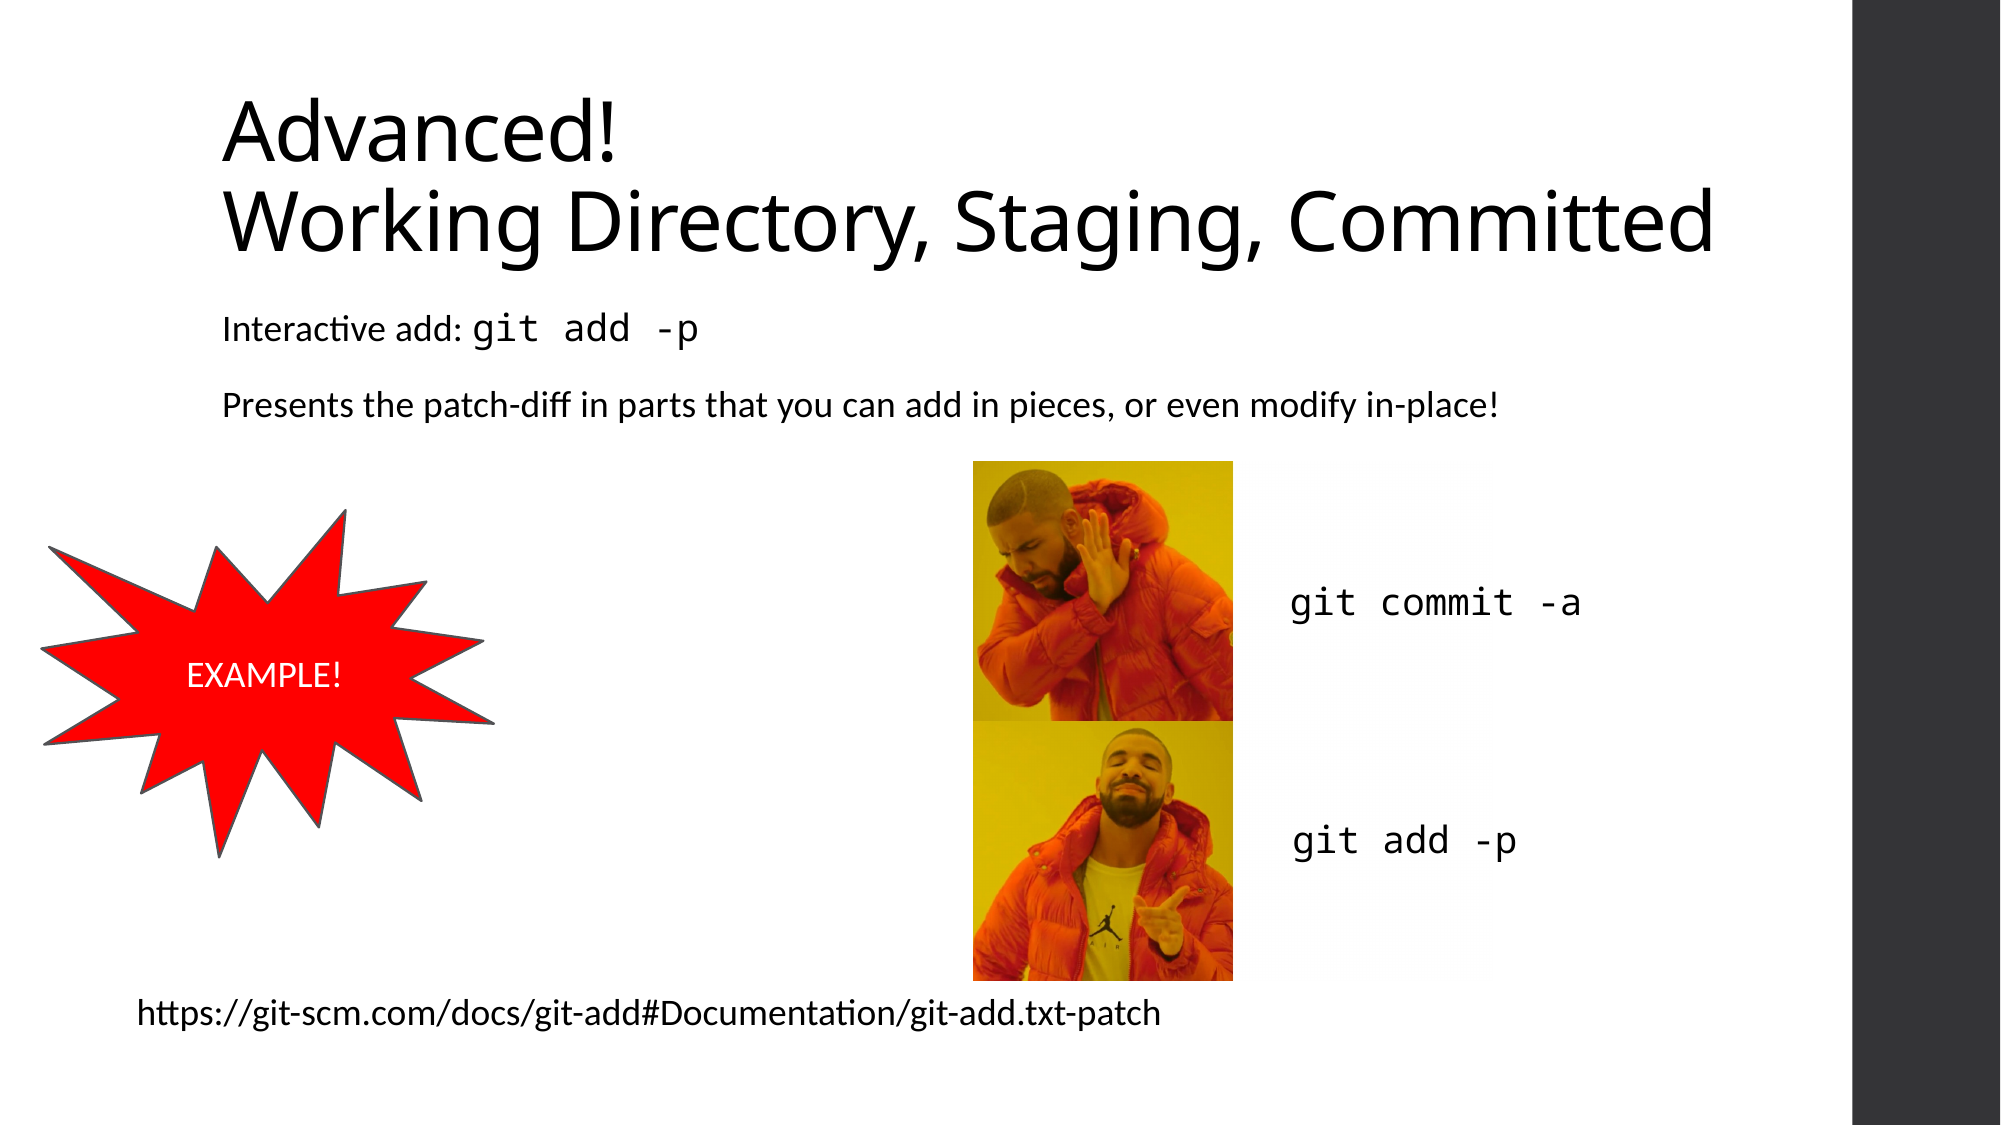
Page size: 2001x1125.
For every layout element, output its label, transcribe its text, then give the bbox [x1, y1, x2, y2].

list Interactive add: git add -p Presents the patch-diff in parts that you can add in pieces, or even modify in-place! [206, 299, 1617, 1014]
text_box https://git-scm.com/docs/git-add#Documentation/git-add.txt-patch [121, 980, 1955, 1041]
text_box EXAMPLE! [40, 545, 206, 795]
title Advanced! Working Directory, Staging, Committed [206, 60, 1797, 278]
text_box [973, 461, 1587, 981]
